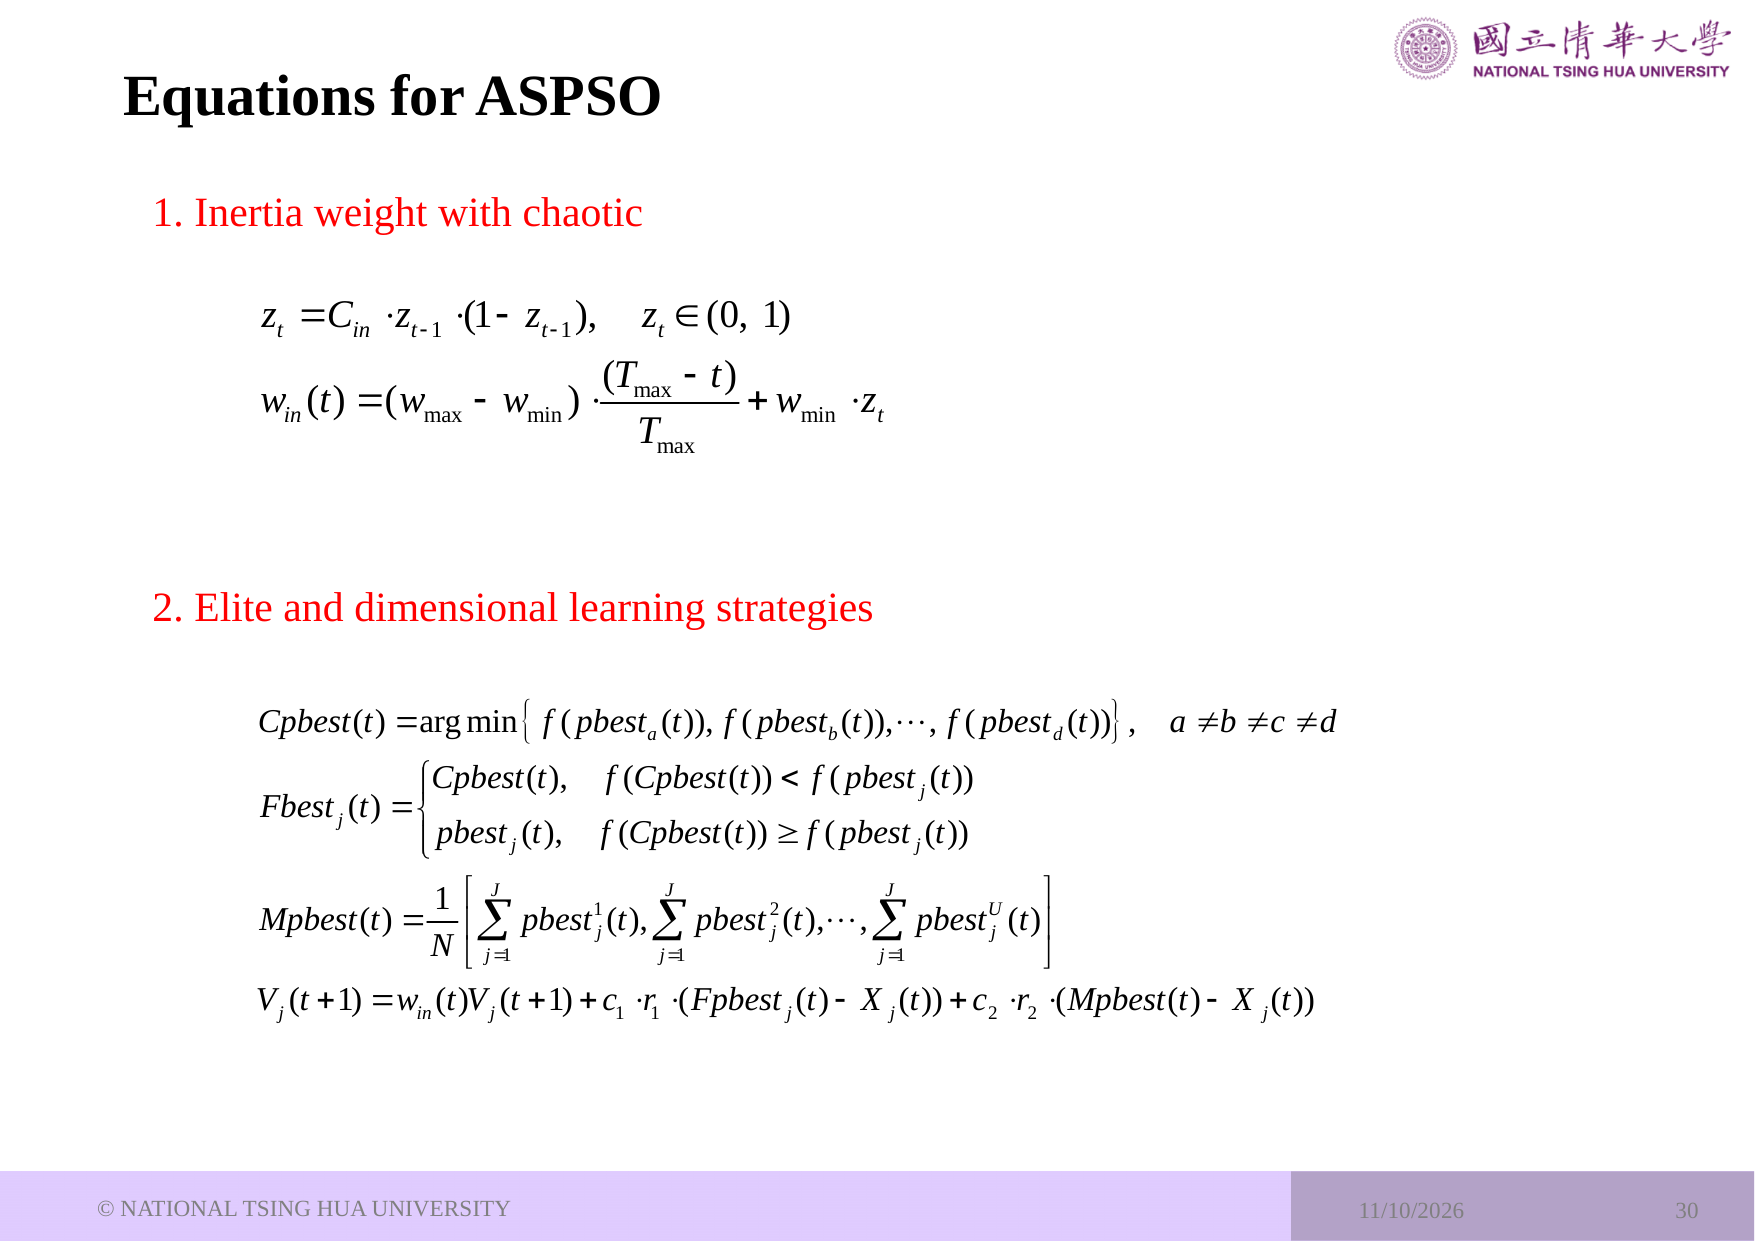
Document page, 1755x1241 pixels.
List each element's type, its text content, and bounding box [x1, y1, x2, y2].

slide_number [1343, 1180, 1551, 1239]
picture [1388, 2, 1755, 95]
footer © NATIONAL TSING HUA UNIVERSITY [82, 1177, 562, 1236]
text_box 1. Inertia weight with chaotic [137, 176, 1095, 242]
text_box 2. Elite and dimensional learning strategies [137, 572, 1095, 637]
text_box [253, 290, 891, 461]
title Equations for ASPSO [108, 36, 1277, 141]
slide_number 30 [1577, 1180, 1714, 1239]
picture [0, 1171, 1291, 1241]
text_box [253, 696, 1349, 1031]
